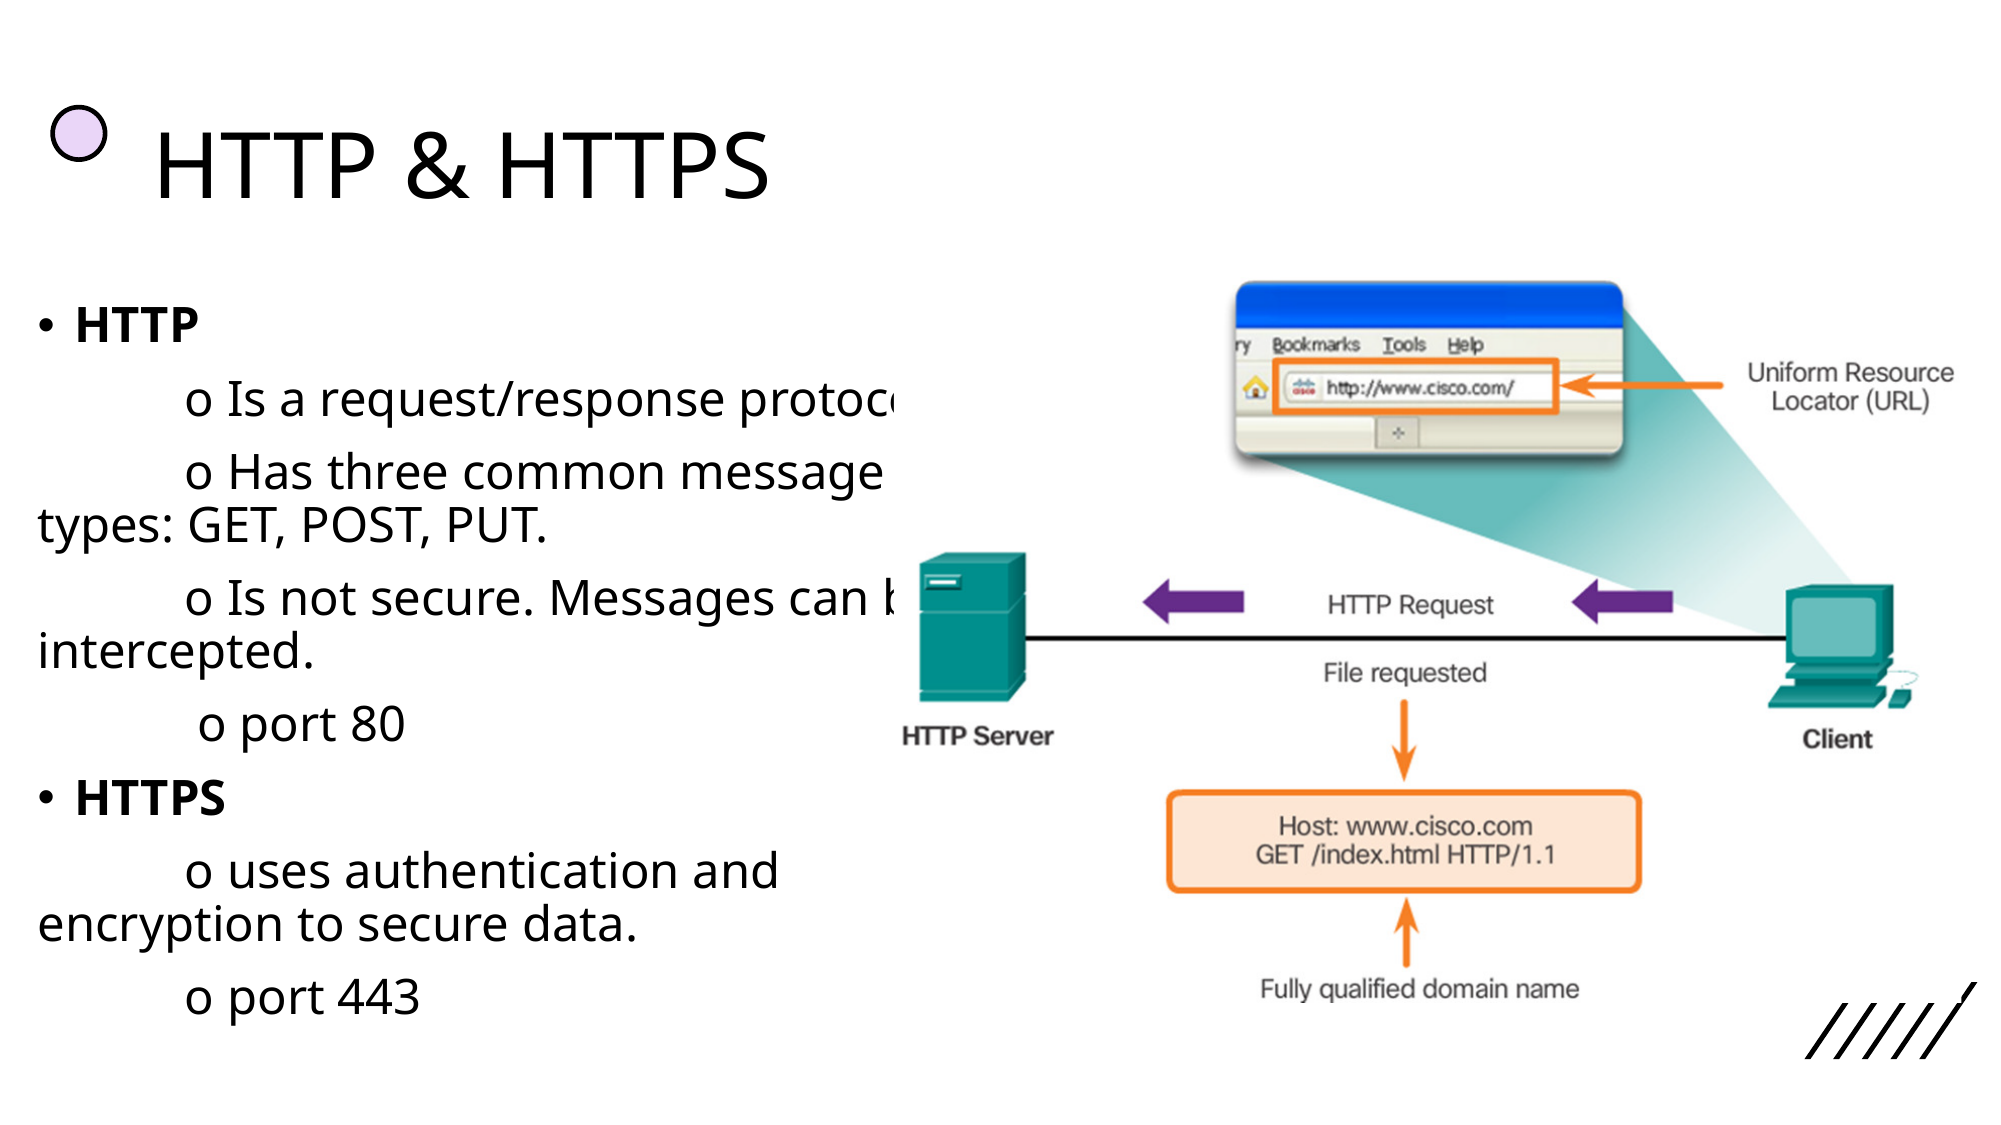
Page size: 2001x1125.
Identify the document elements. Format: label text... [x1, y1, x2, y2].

picture [893, 277, 1962, 1003]
title HTTP & HTTPS [137, 59, 1863, 278]
list HTTP o Is a request/response protocol. o Has three common message types: GET, POST, PUT. o Is not secure. Messages can be intercepted. o port 80 HTTPS o uses authentication and encryption to secure data. o port 443 [22, 293, 965, 1082]
